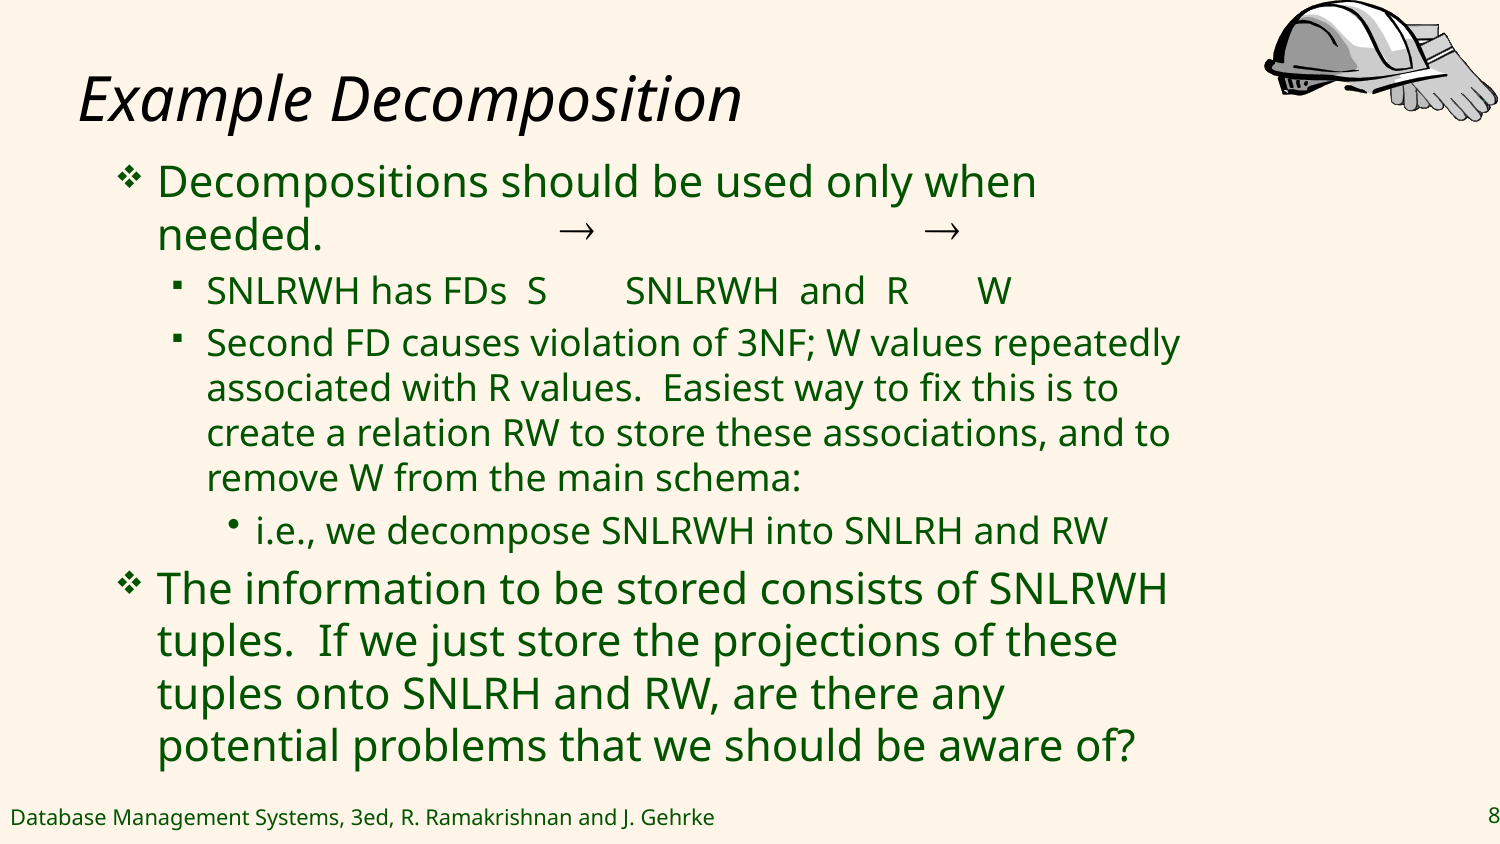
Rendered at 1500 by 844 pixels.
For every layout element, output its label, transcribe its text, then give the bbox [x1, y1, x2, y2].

text_box [484, 738, 841, 766]
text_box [924, 218, 1000, 258]
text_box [558, 218, 643, 258]
title Example Decomposition [62, 28, 1338, 164]
list Decompositions should be used only when needed. SNLRWH has FDs S SNLRWH and R W Second FD causes violation of 3NF; W values repeatedly associated with R values. Easiest way to fix this is to create a relation RW to store these associations, and to remove W from the main schema: i.e., we decompose SNLRWH into SNLRH and RW The information to be stored consists of SNLRWH tuples. If we just store the projections of these tuples onto SNLRH and RW, are there any potential problems that we should be aware of? [99, 146, 1216, 738]
text_box [184, 738, 419, 766]
